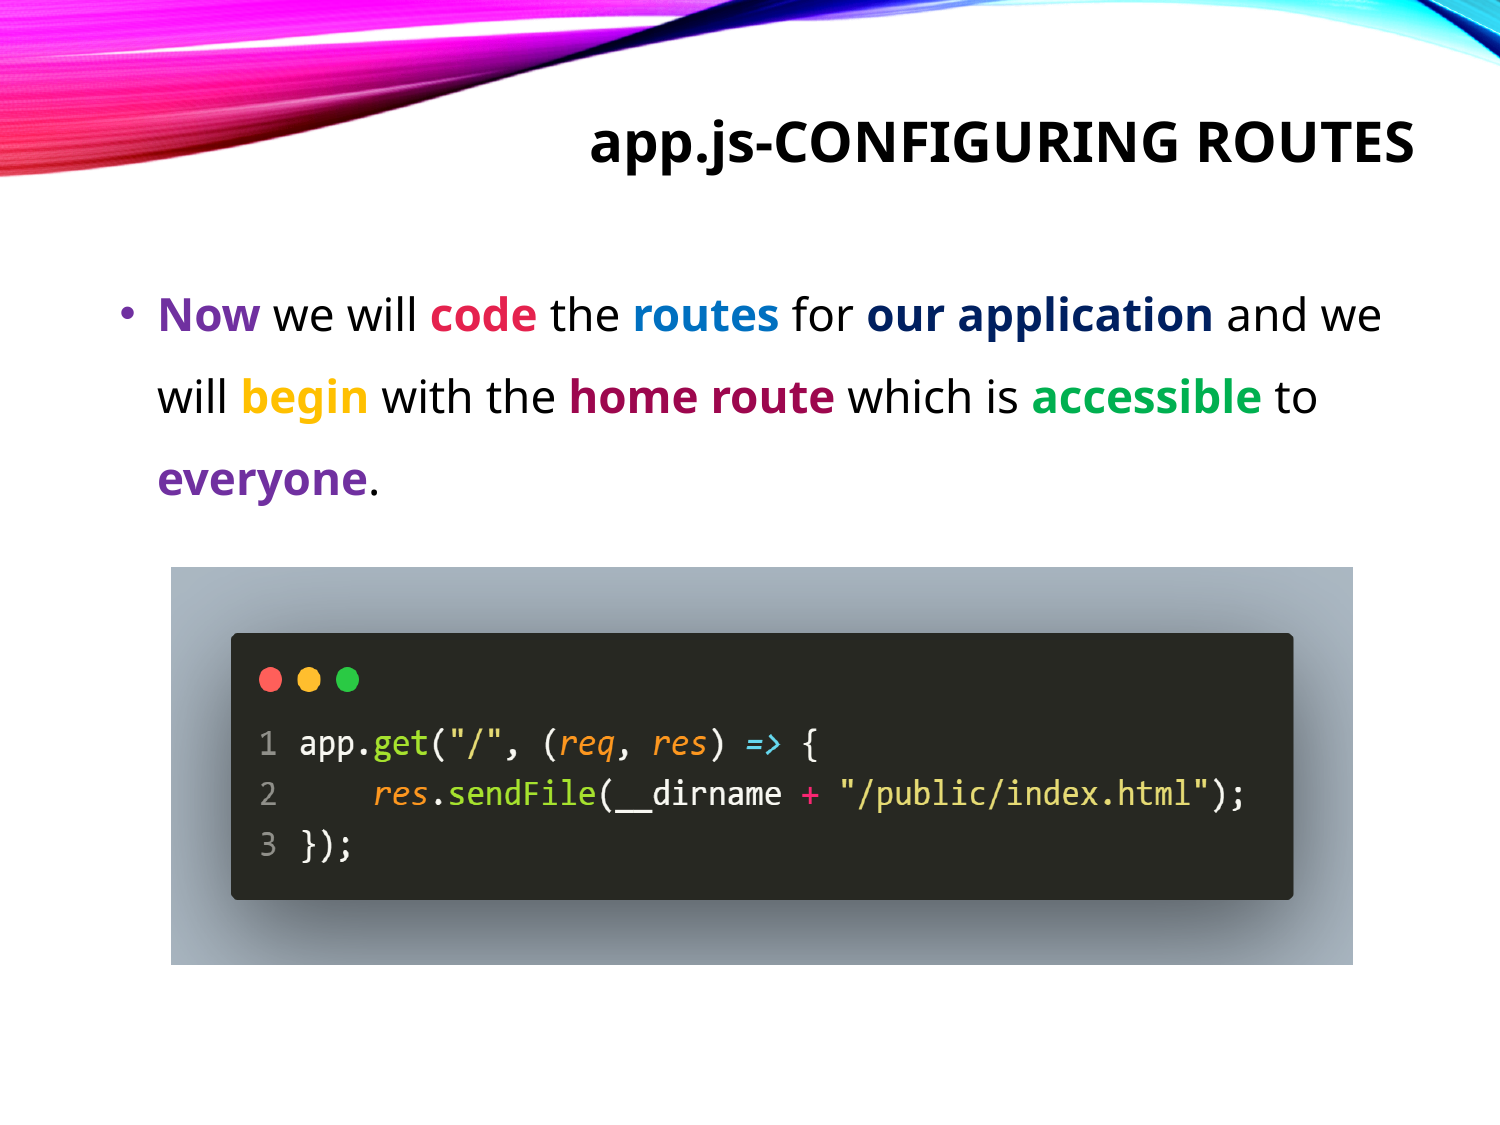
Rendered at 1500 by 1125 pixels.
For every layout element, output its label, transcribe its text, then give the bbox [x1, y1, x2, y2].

picture [0, 0, 1500, 178]
list Now we will code the routes for our application and we will begin with the home route which is accessible to everyone. [29, 250, 1475, 1111]
picture [170, 567, 1353, 965]
title app.js-configuring routes [383, 38, 1431, 250]
